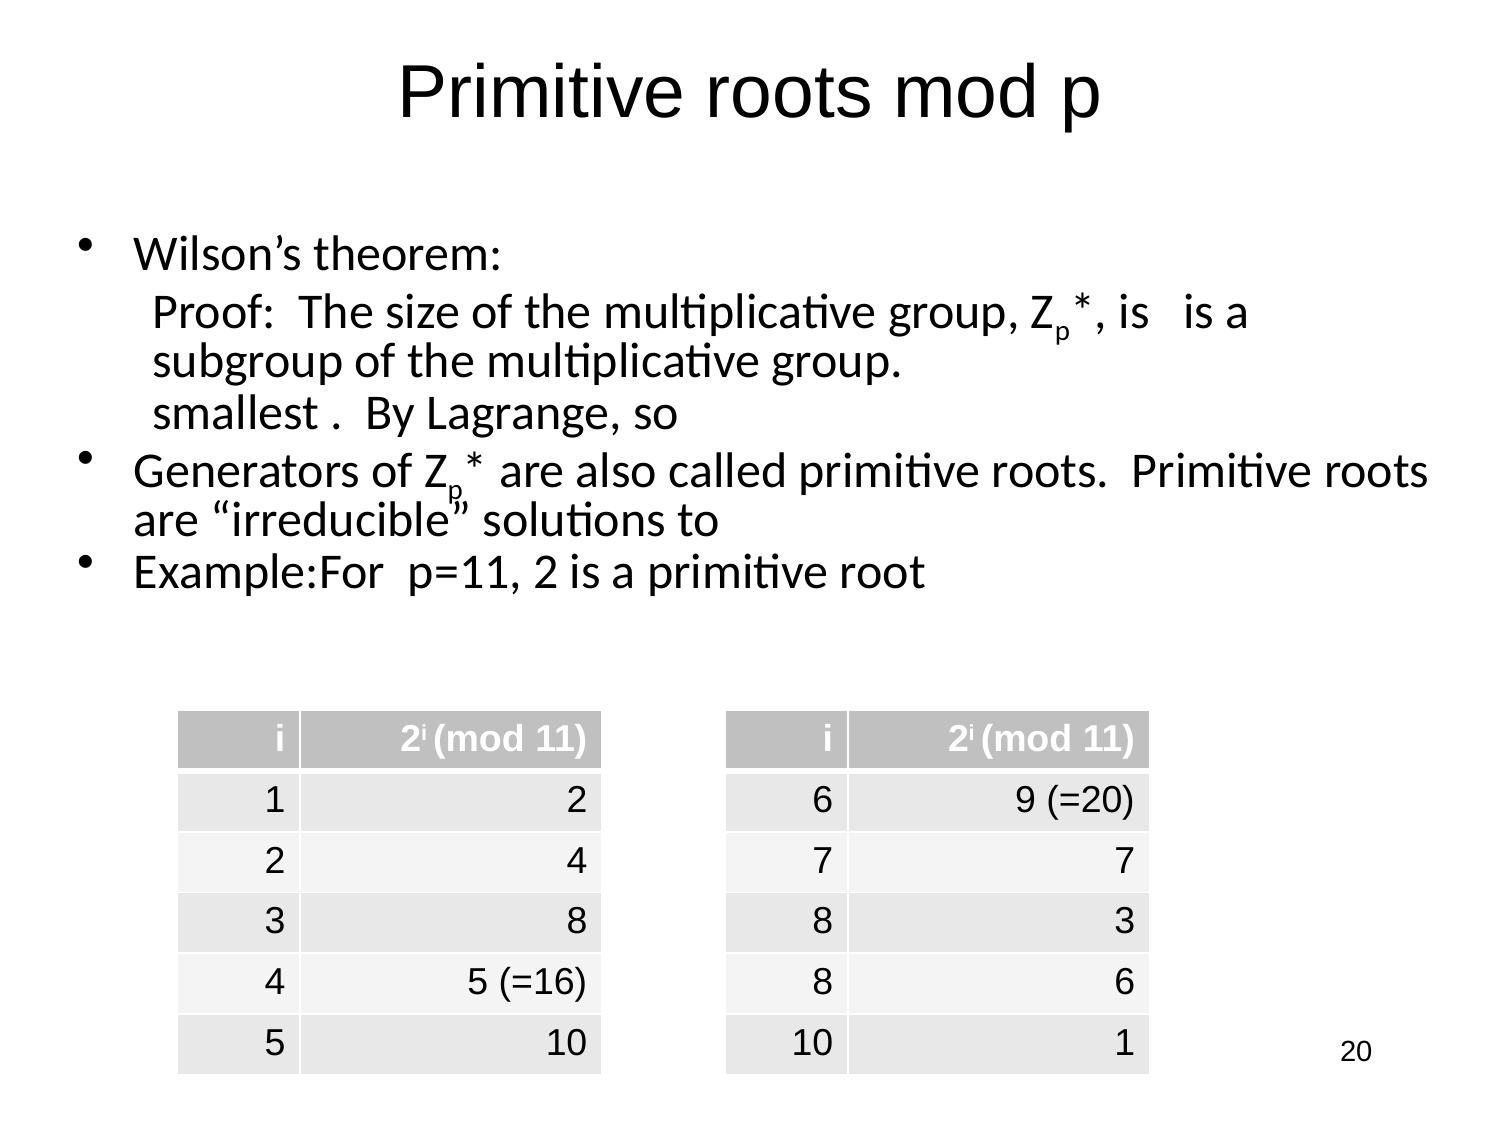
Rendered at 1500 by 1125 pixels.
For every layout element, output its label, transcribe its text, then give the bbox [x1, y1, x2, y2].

table_cell 7 [726, 833, 847, 892]
table_cell 10 [726, 1015, 847, 1074]
table_cell 6 [726, 774, 847, 831]
title Primitive roots mod p [112, 12, 1388, 163]
table_cell 7 [849, 833, 1149, 892]
table_cell 9 (=20) [849, 774, 1149, 831]
table_cell 5 (=16) [301, 954, 601, 1013]
table_cell 4 [178, 954, 299, 1013]
table_cell 5 [178, 1015, 299, 1074]
table_cell 3 [849, 893, 1149, 952]
table_cell 4 [301, 833, 601, 892]
table_cell 1 [849, 1015, 1149, 1074]
table_cell 3 [178, 893, 299, 952]
table_cell 8 [726, 954, 847, 1013]
table_header i [178, 711, 299, 768]
table_cell 2 [301, 774, 601, 831]
table_header i [726, 711, 847, 768]
table_header 2i (mod 11) [301, 711, 601, 768]
table_cell 2 [178, 833, 299, 892]
table_cell 8 [301, 893, 601, 952]
table_cell 8 [726, 893, 847, 952]
slide_number 20 [1074, 1024, 1388, 1101]
table_cell 1 [178, 774, 299, 831]
table_header 2i (mod 11) [849, 711, 1149, 768]
table_cell 6 [849, 954, 1149, 1013]
table_cell 10 [301, 1015, 601, 1074]
